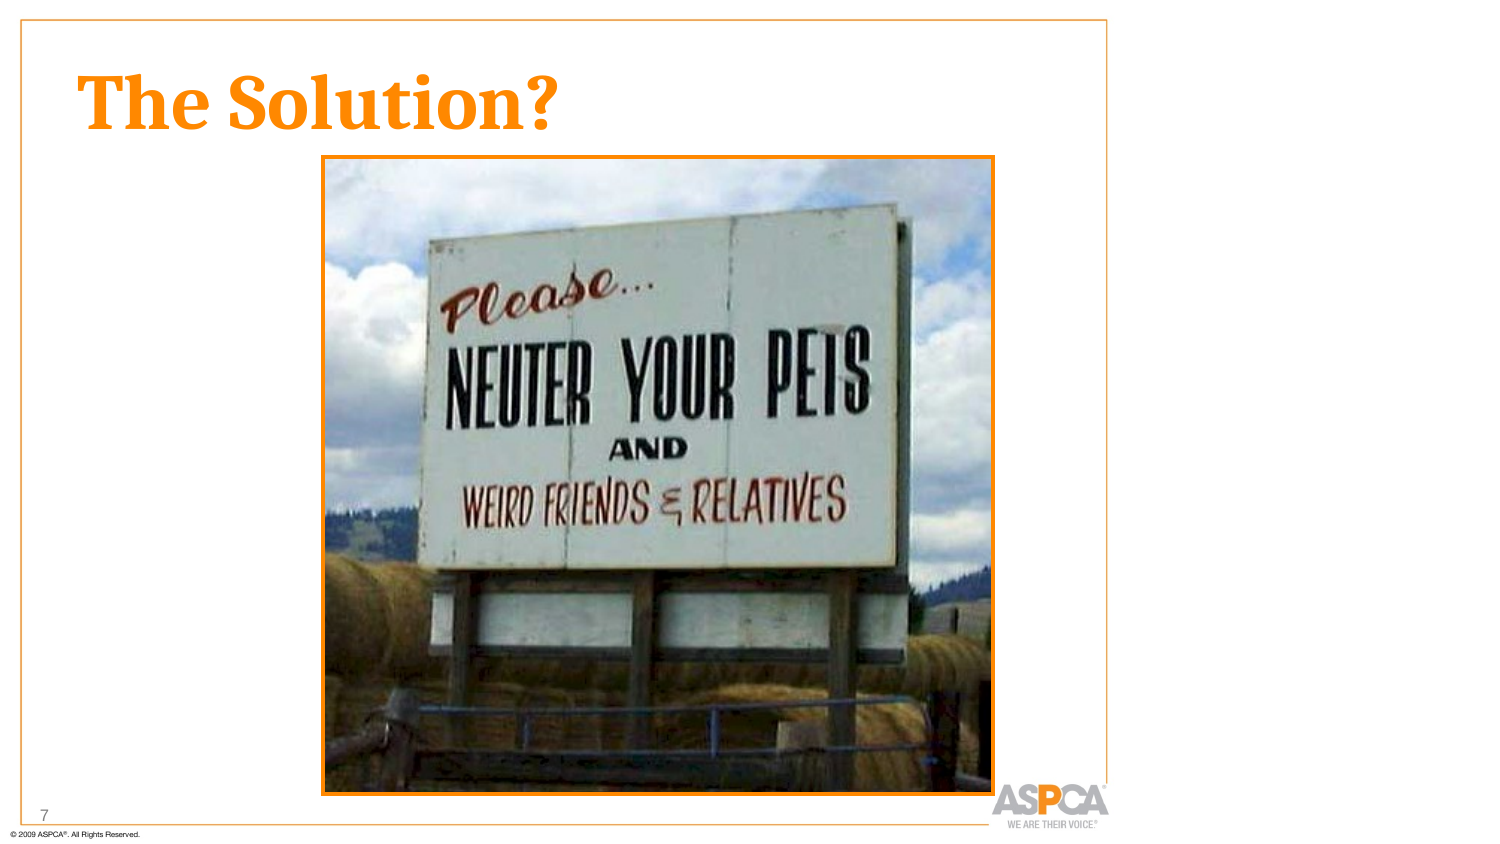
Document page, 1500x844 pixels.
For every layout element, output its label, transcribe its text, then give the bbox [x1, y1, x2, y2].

picture [324, 159, 991, 793]
title The Solution? [62, 28, 1338, 169]
picture [0, 0, 1126, 844]
